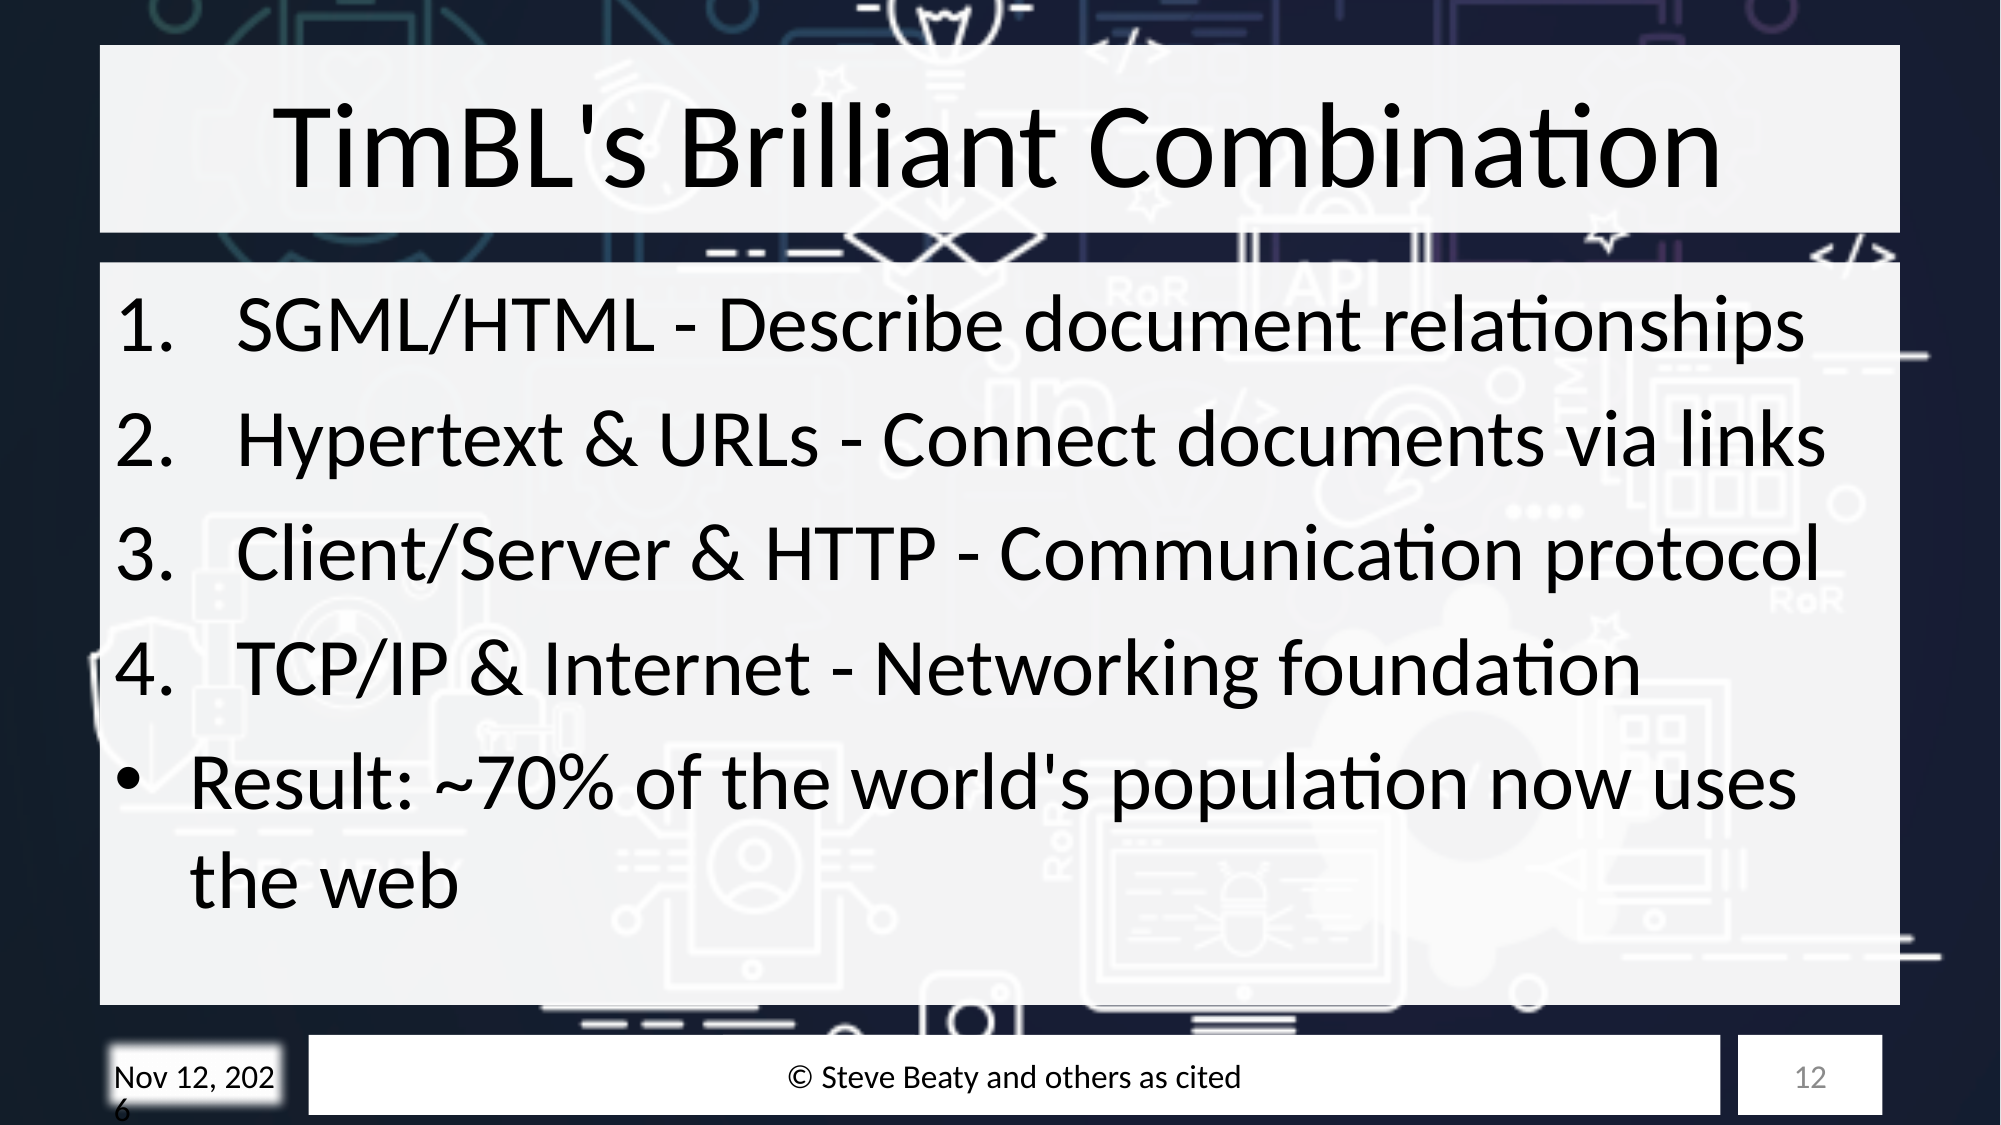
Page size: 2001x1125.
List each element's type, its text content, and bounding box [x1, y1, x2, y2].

list SGML/HTML - Describe document relationships Hypertext & URLs - Connect documents via links Client/Server & HTTP - Communication protocol TCP/IP & Internet - Networking foundation Result: ~70% of the world's population now uses the web [99, 262, 1900, 1005]
title TimBL's Brilliant Combination [99, 45, 1900, 233]
slide_number 12 [1738, 1034, 1883, 1115]
picture [0, 0, 2001, 1125]
footer © Steve Beaty and others as cited [308, 1034, 1721, 1115]
